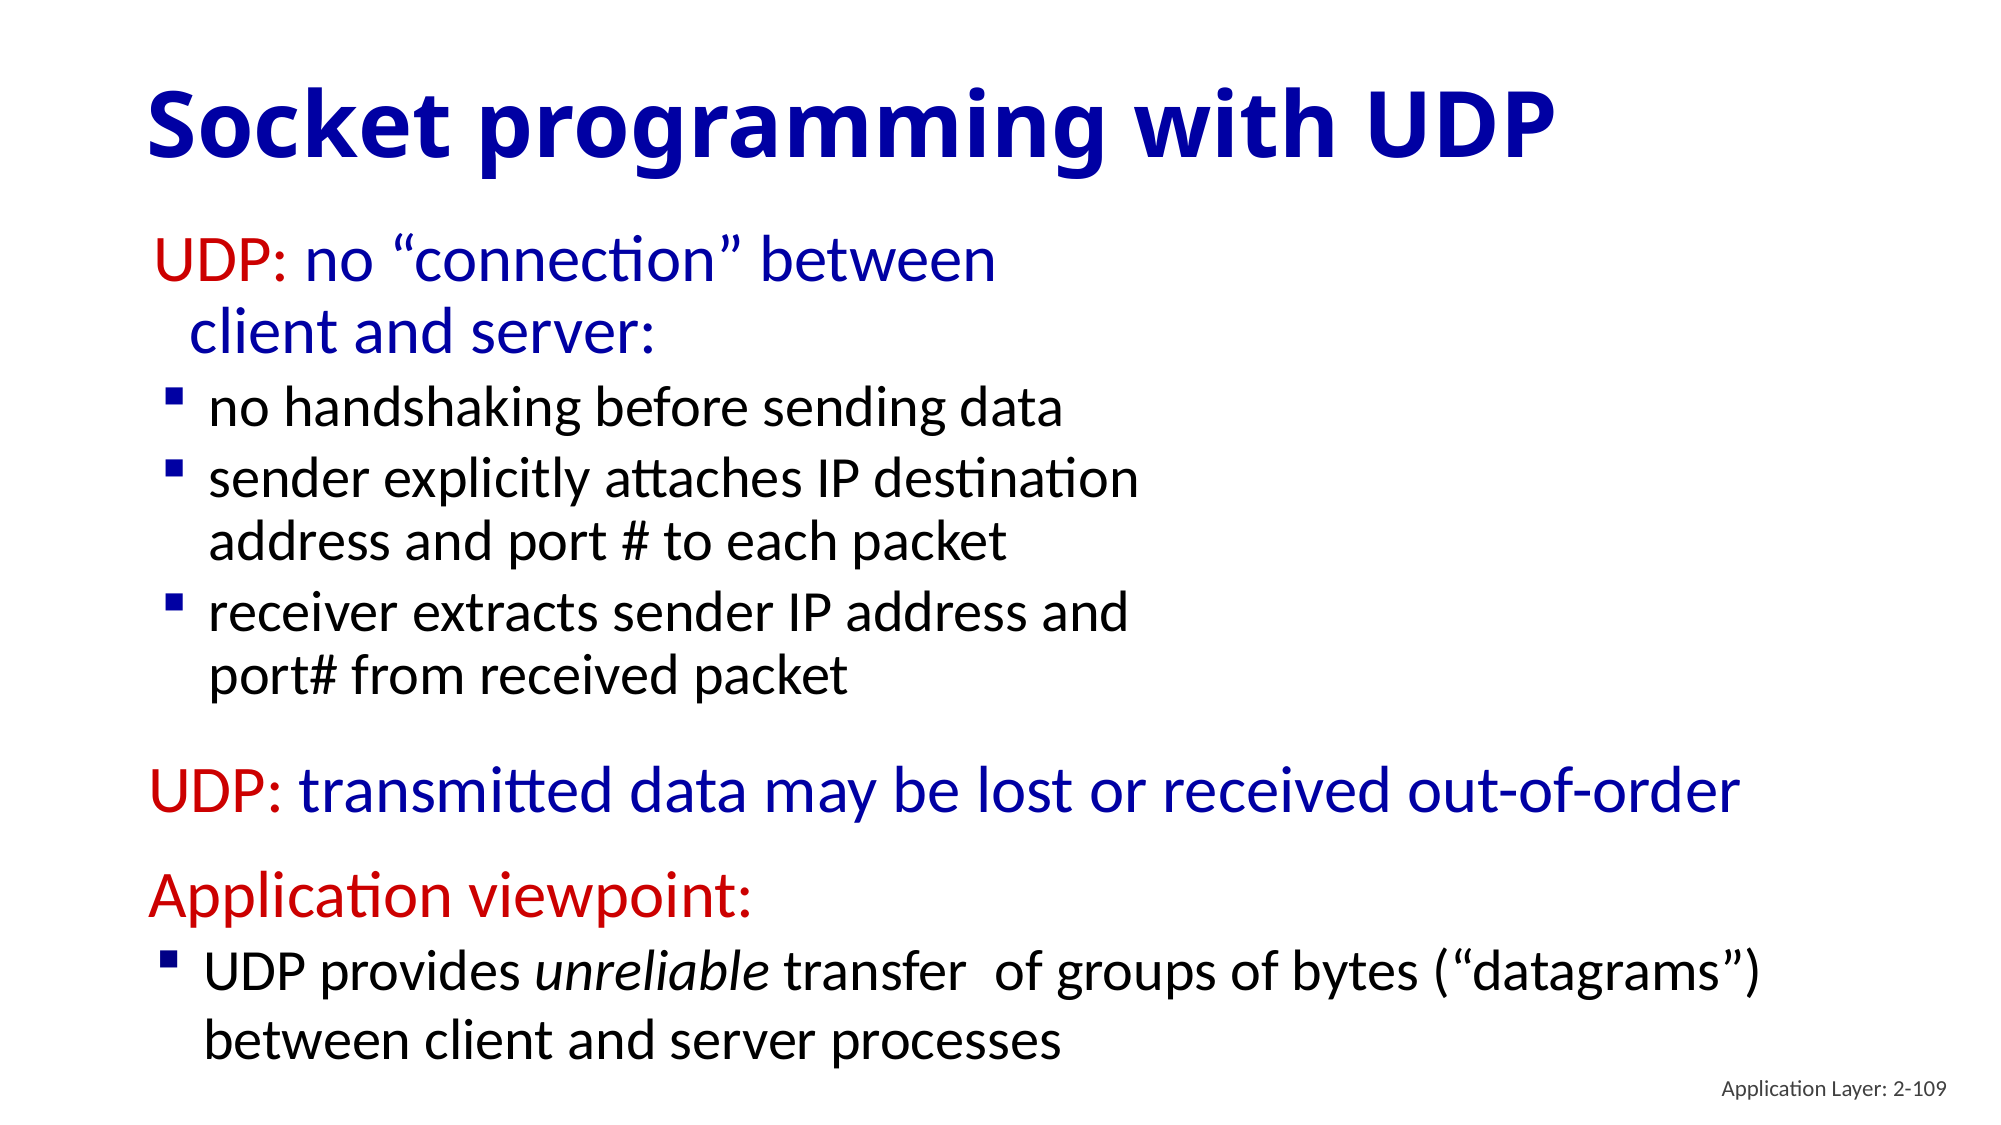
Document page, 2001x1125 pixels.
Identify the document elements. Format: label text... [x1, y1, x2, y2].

text_box UDP: transmitted data may be lost or received out-of-order Application viewpoint: UDP provides unreliable transfer of groups of bytes (“datagrams”) between client and server processes [111, 746, 1810, 1105]
slide_number Application Layer: 2-109 [1512, 1056, 1963, 1117]
title Socket programming with UDP [131, 54, 1857, 202]
list UDP: no “connection” between client and server: no handshaking before sending data sender explicitly attaches IP destination address and port # to each packet receiver extracts sender IP address and port# from received packet [117, 216, 1162, 746]
